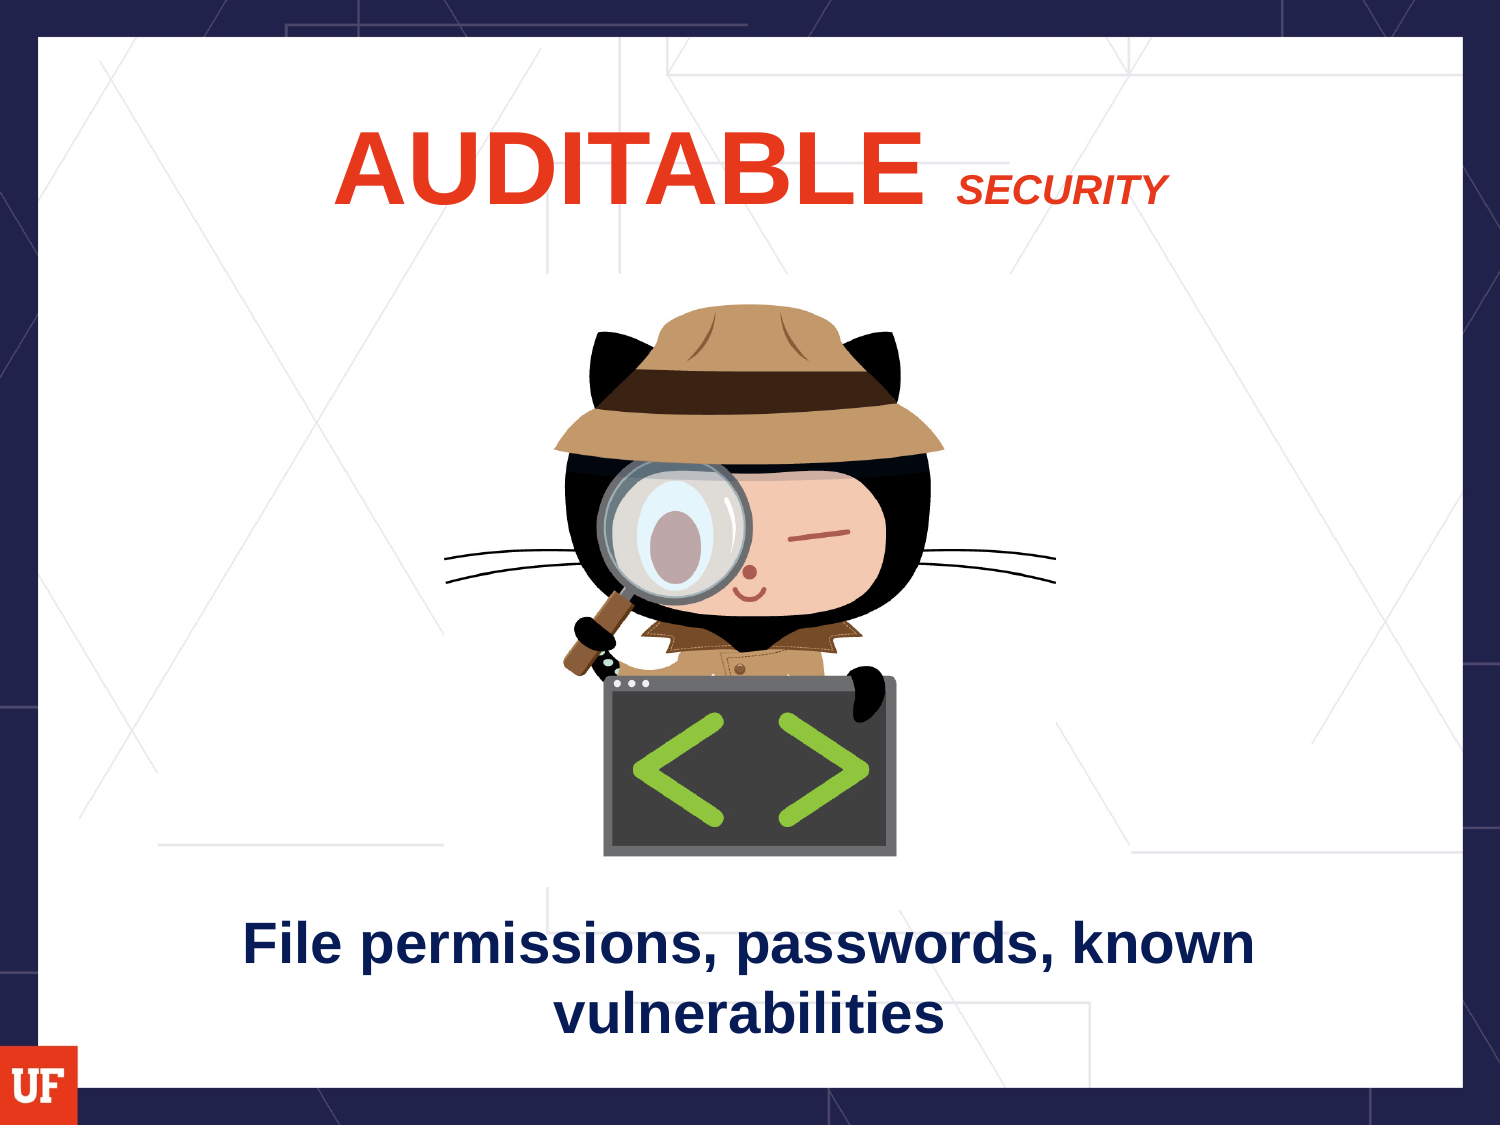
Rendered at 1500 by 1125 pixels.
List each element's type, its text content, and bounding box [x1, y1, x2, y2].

text_box File permissions, passwords, known vulnerabilities [54, 898, 1446, 1053]
picture [0, 0, 1500, 1125]
title AUDITABLE SECURITY [62, 62, 1438, 263]
